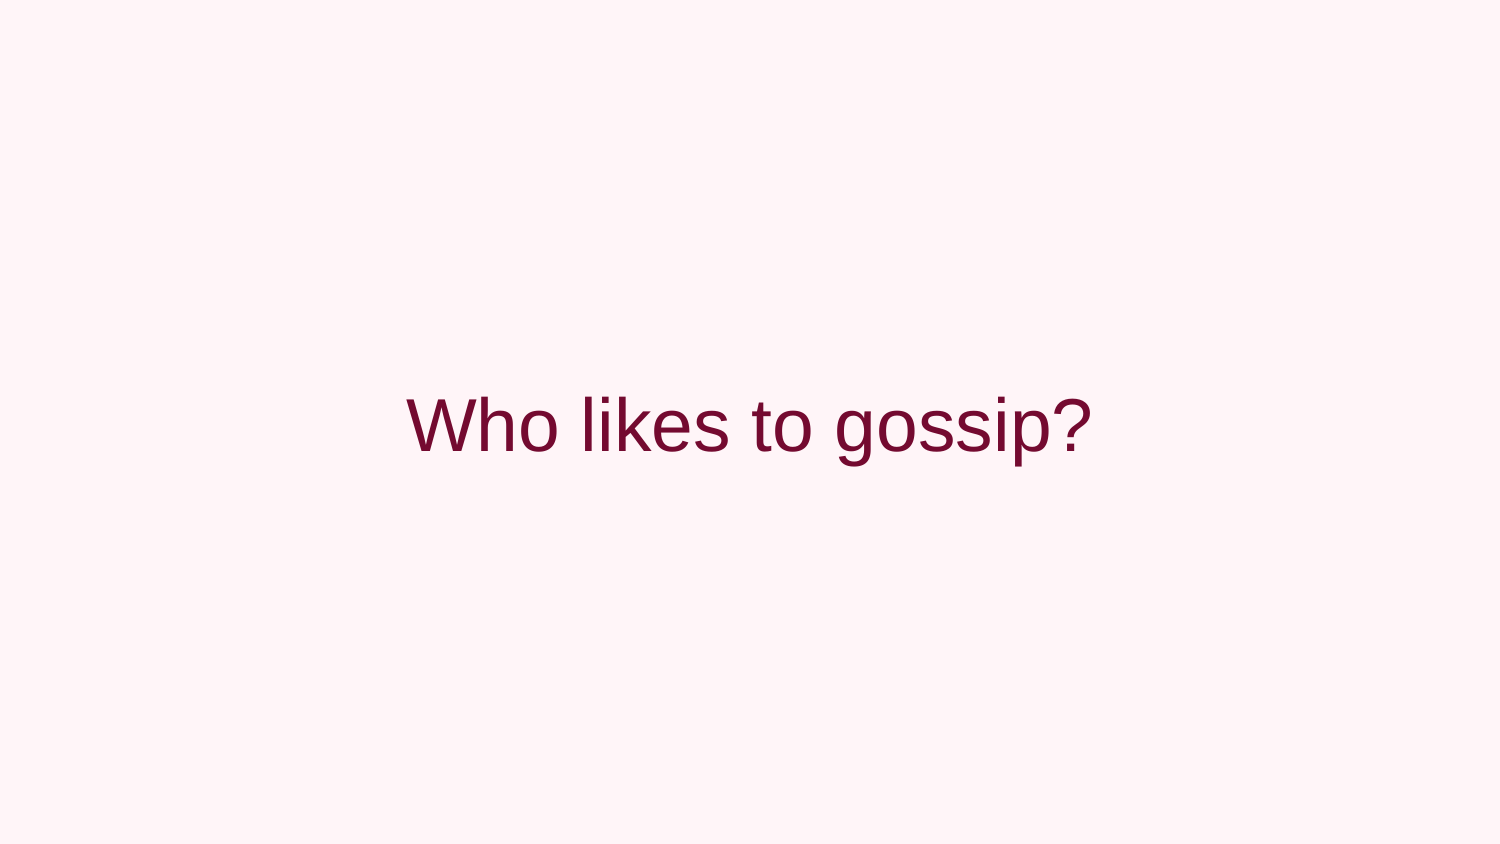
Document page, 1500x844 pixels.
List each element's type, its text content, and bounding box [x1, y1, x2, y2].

title Who likes to gossip? [51, 352, 1449, 491]
